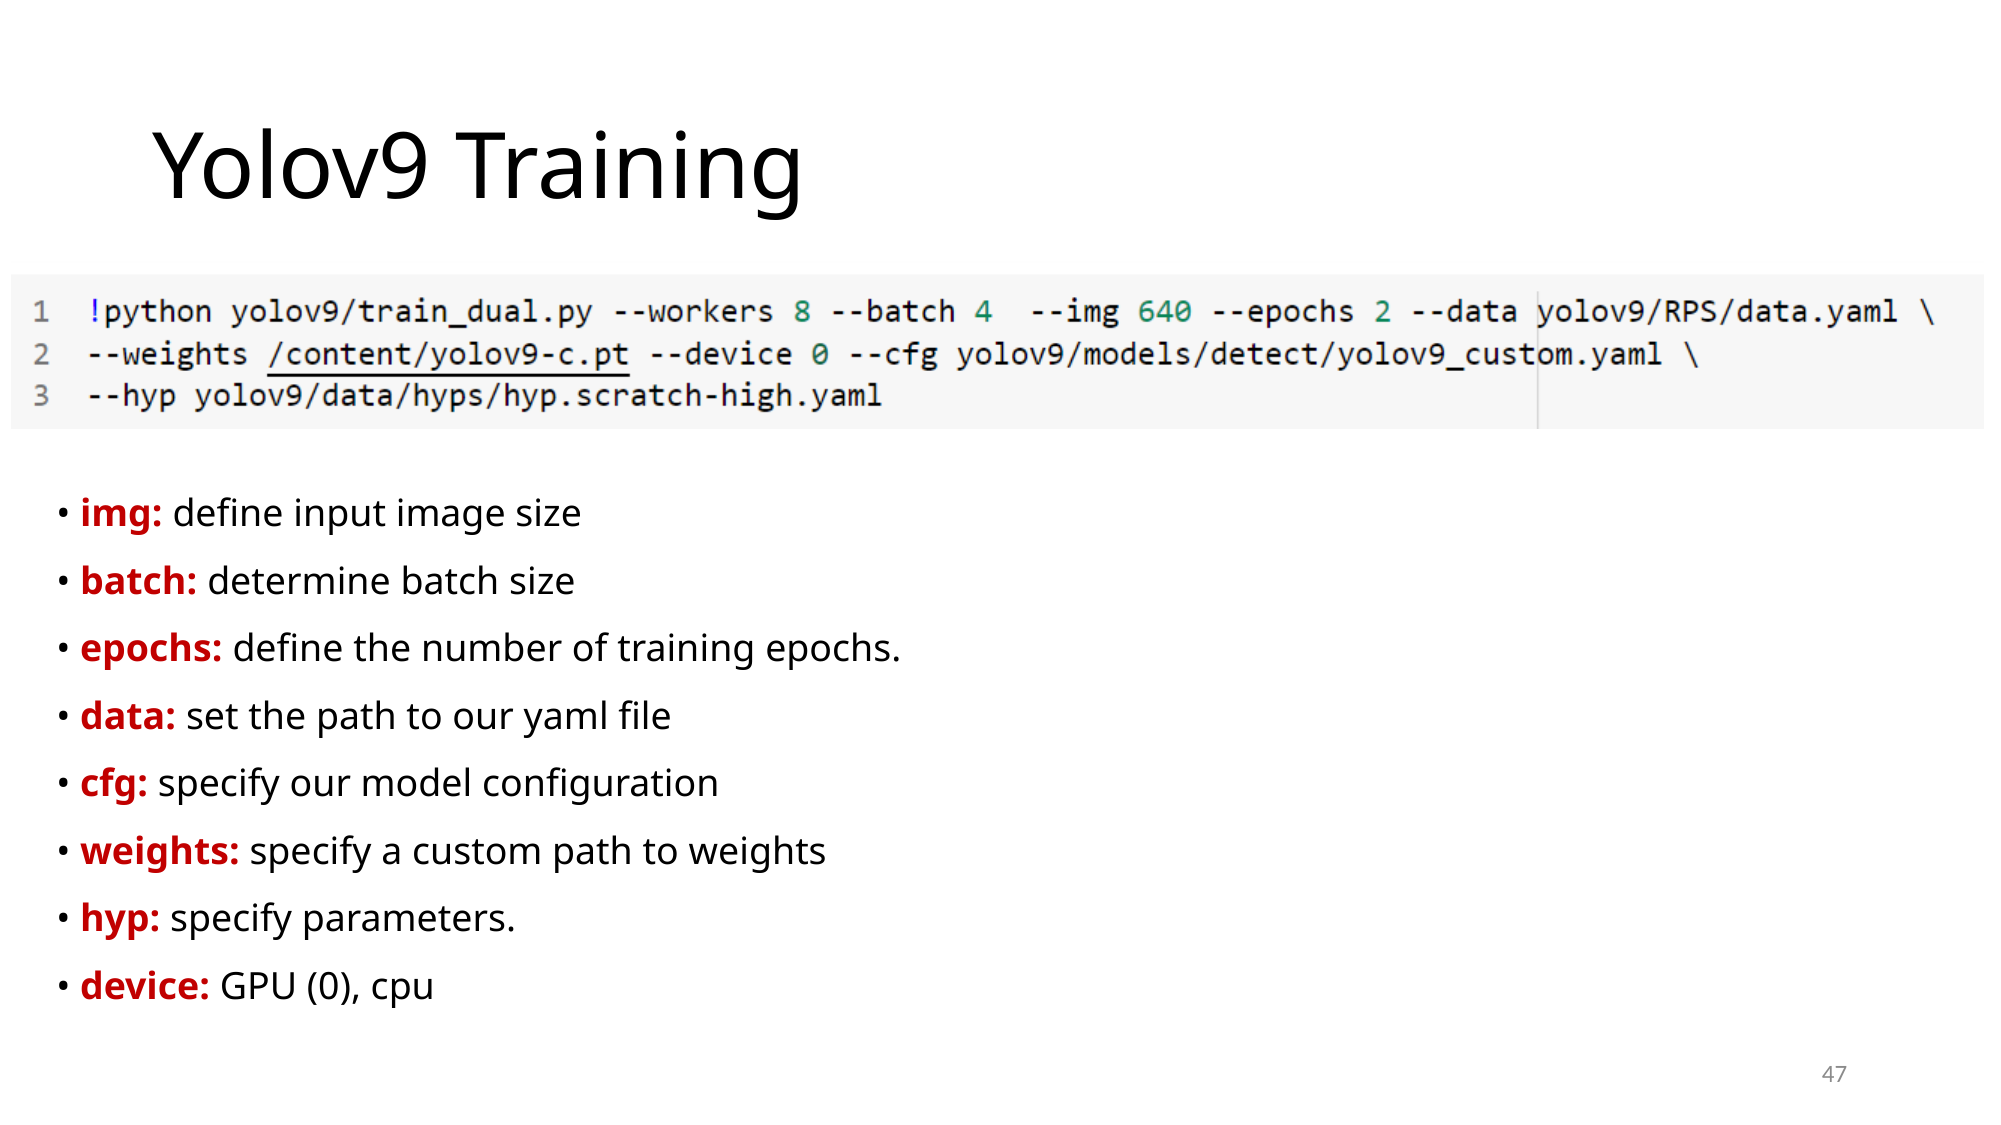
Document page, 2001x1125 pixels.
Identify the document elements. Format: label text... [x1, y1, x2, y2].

slide_number 47 [1412, 1042, 1863, 1103]
title Yolov9 Training [137, 59, 1863, 261]
picture [11, 261, 1984, 429]
text_box • img: define input image size • batch: determine batch size • epochs: define the number of training epochs. • data: set the path to our yaml file • cfg: specify our model configuration • weights: specify a custom path to weights • hyp: specify parameters. • device: GPU (0), cpu [41, 459, 1809, 1015]
